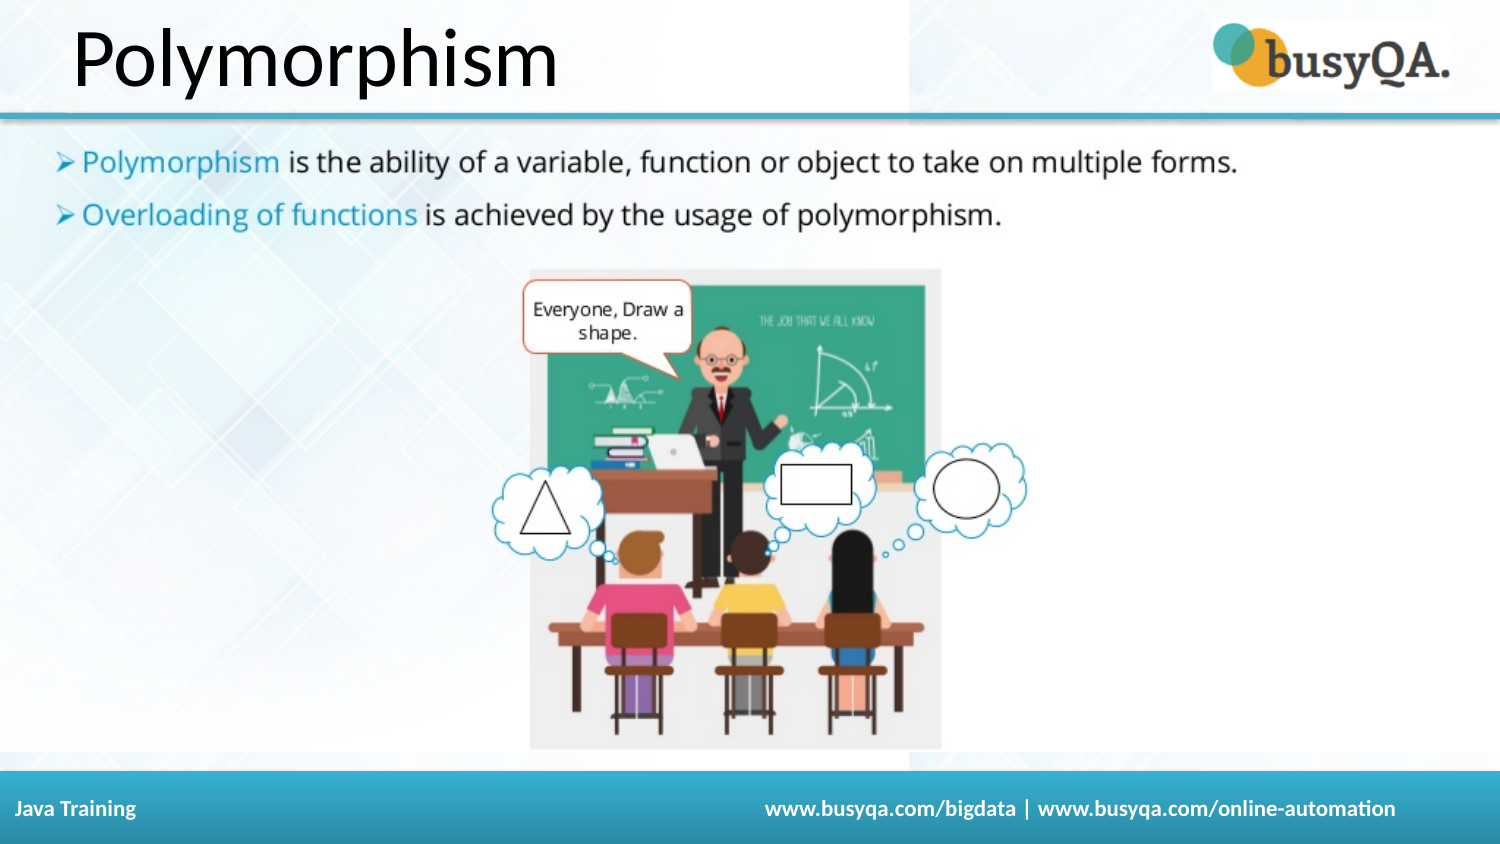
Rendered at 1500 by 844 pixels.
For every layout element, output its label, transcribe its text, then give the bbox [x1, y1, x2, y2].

picture [0, 0, 1500, 113]
picture [0, 119, 1500, 772]
text_box Polymorphism [57, 18, 611, 107]
